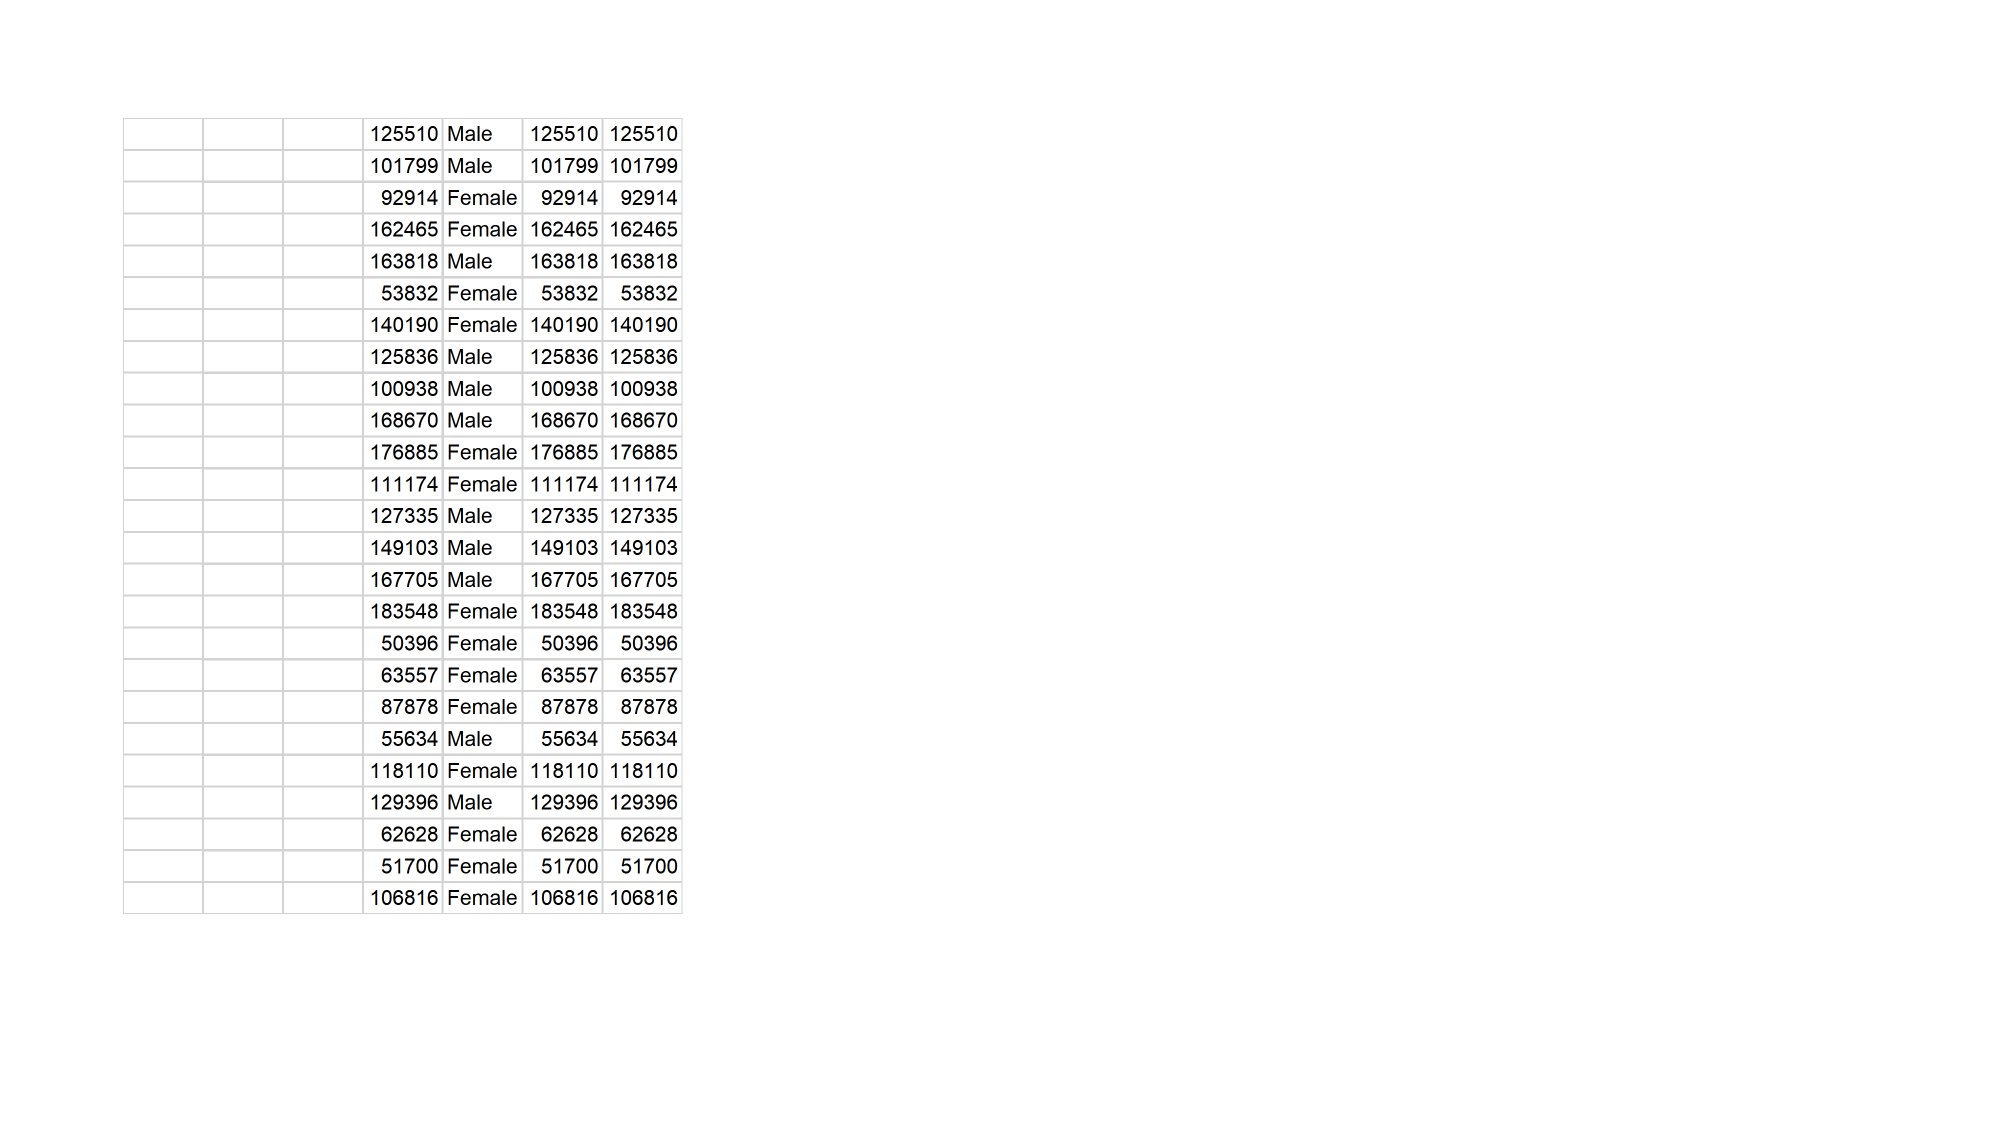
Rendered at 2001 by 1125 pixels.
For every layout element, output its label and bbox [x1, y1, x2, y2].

picture [122, 117, 683, 915]
